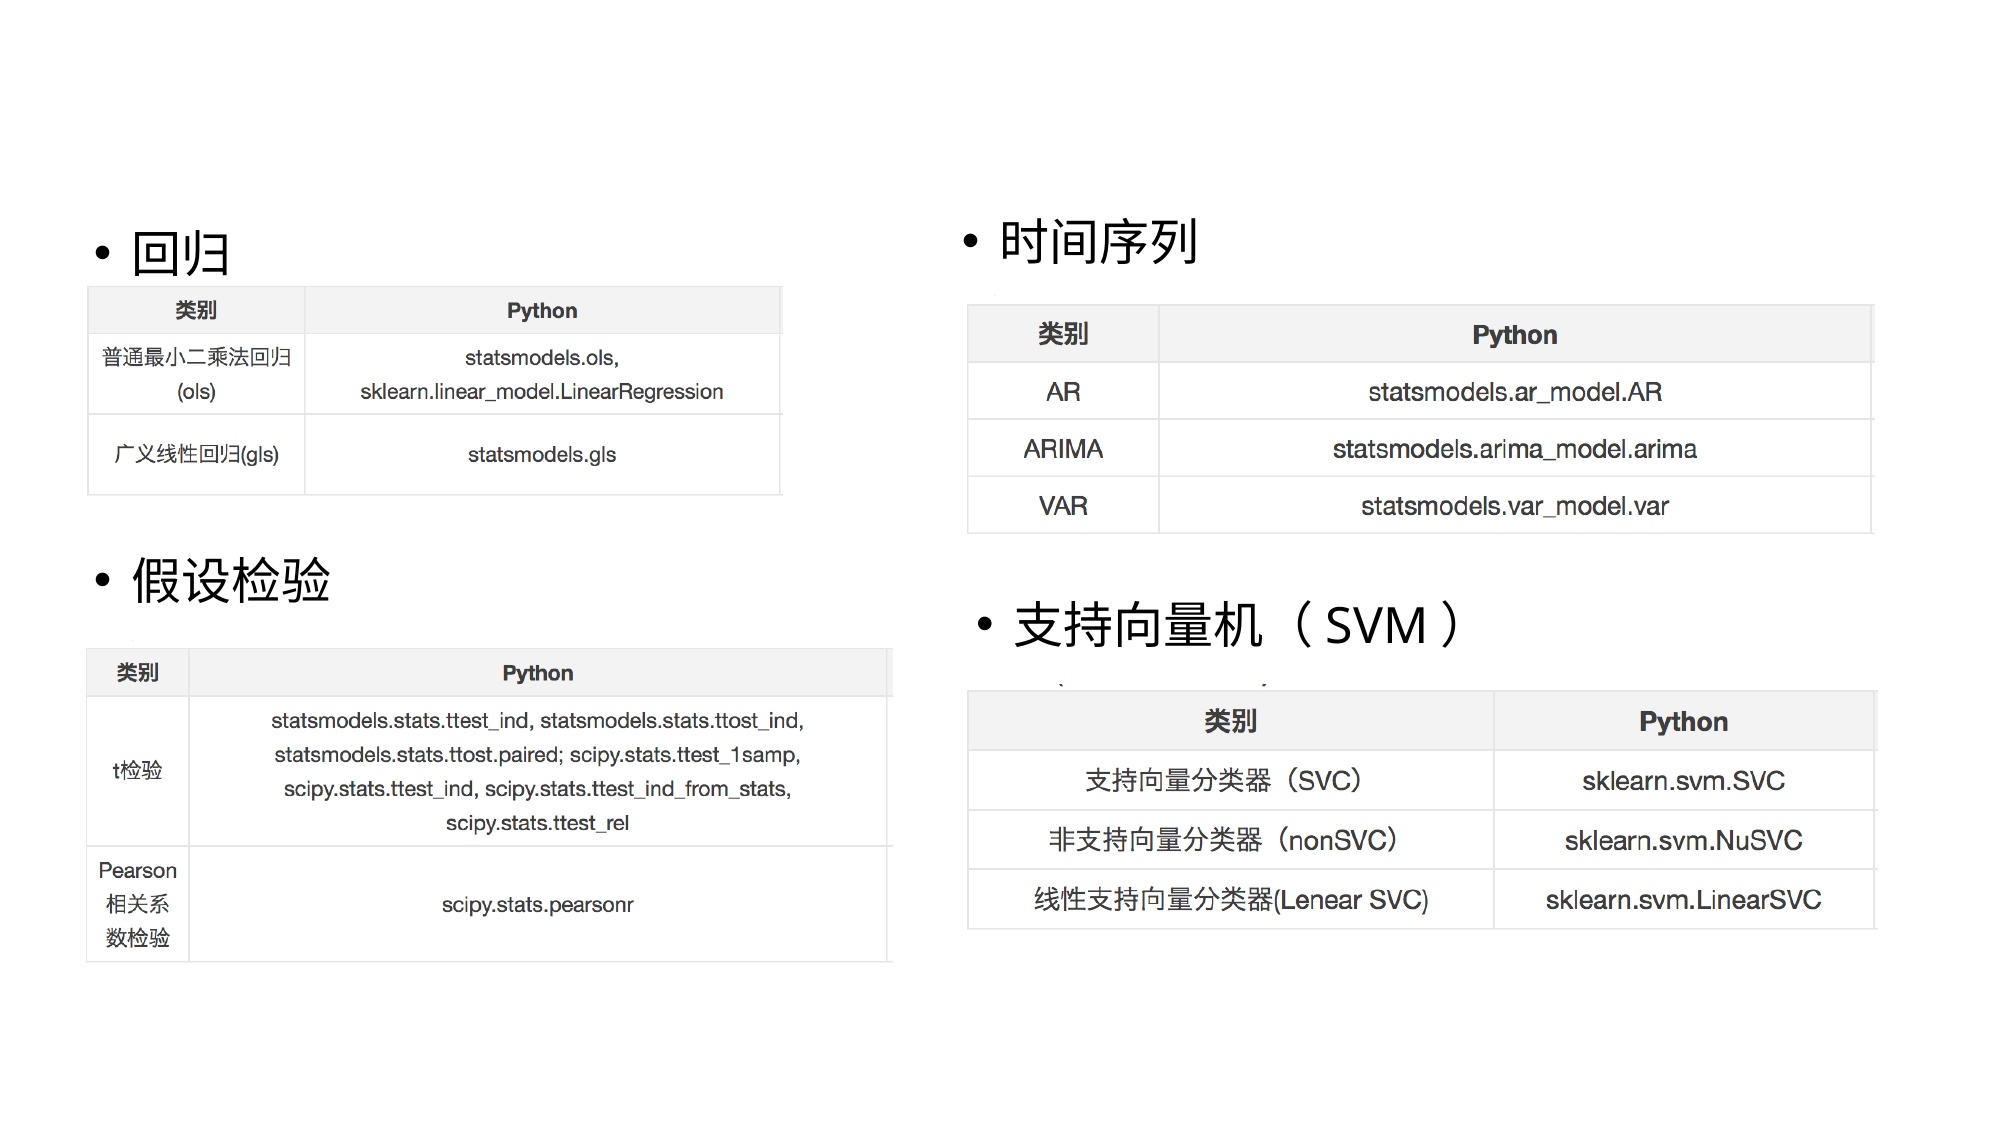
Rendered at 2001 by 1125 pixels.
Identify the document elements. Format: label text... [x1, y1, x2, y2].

picture [961, 295, 1875, 541]
list 回归 [78, 184, 875, 442]
picture [81, 640, 893, 968]
text_box 假设检验 [78, 511, 875, 769]
picture [81, 281, 783, 501]
text_box 支持向量机（SVM） [961, 555, 1757, 684]
text_box 时间序列 [946, 172, 1743, 430]
picture [961, 684, 1878, 942]
